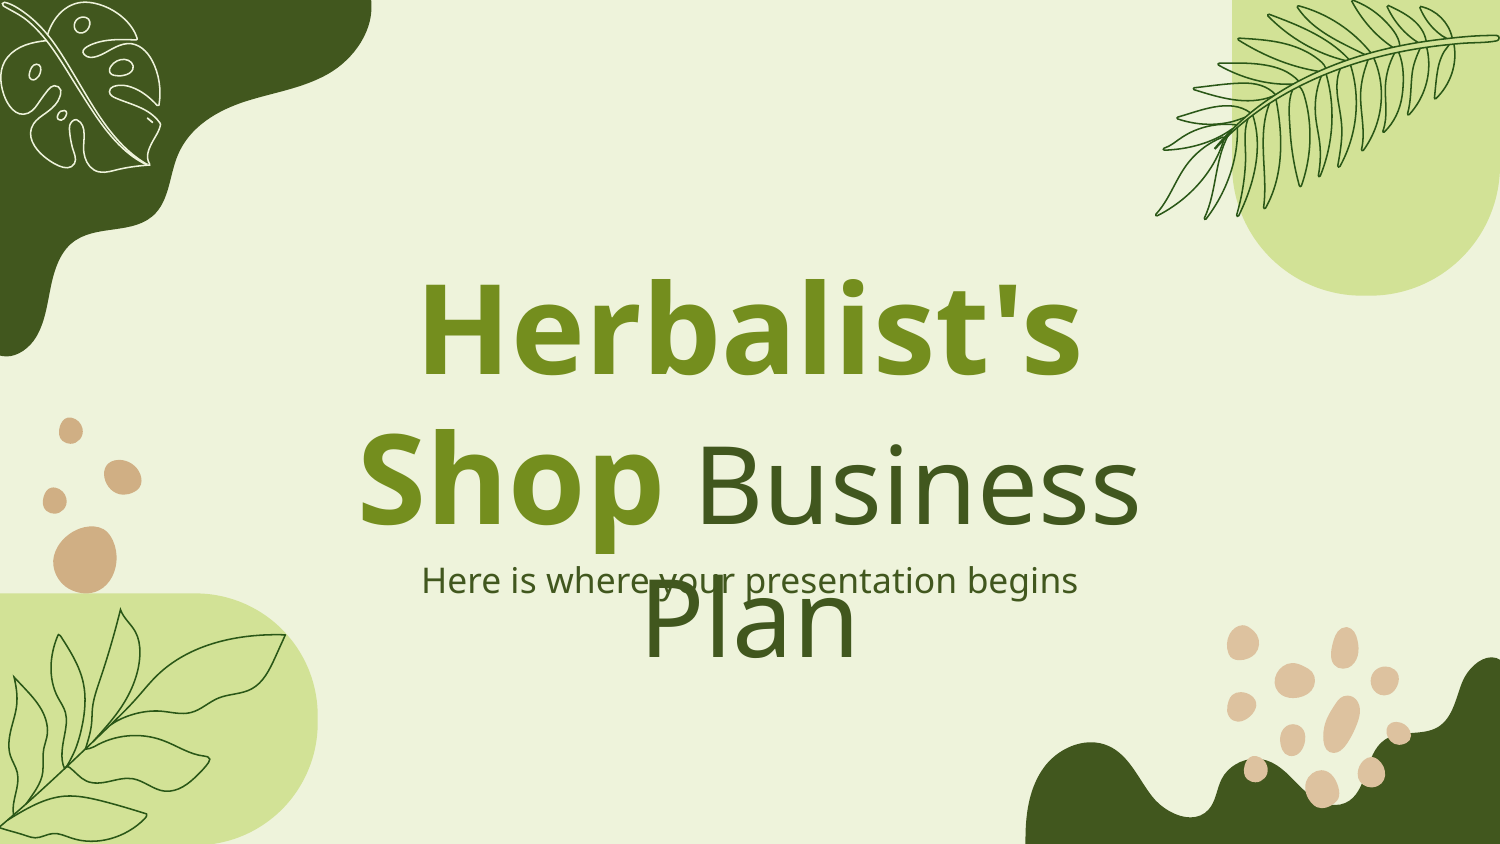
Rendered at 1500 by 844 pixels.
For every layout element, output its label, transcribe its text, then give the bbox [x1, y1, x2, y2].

subtitle Here is where your presentation begins [239, 546, 1261, 611]
title Herbalist's Shop Business Plan [239, 234, 1261, 526]
